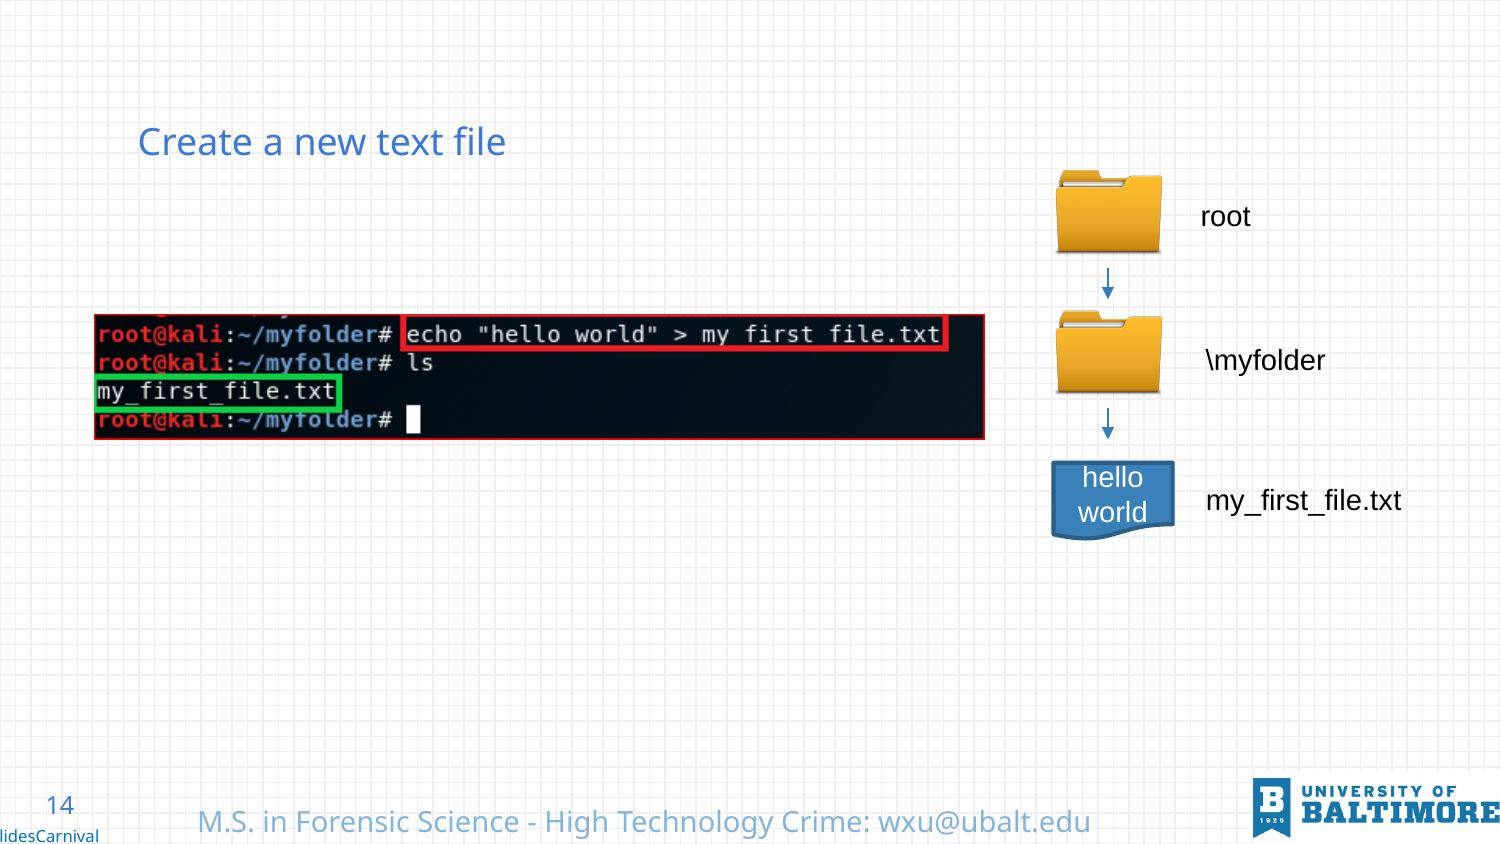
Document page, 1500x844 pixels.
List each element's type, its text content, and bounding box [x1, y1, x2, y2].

picture [93, 314, 986, 440]
text_box hello world [1051, 460, 1175, 541]
slide_number 14 [14, 774, 105, 840]
picture [1053, 298, 1163, 409]
title Create a new text file [122, 36, 1237, 178]
picture [1053, 158, 1163, 268]
text_box root [1185, 190, 1267, 240]
picture [1253, 771, 1500, 844]
text_box my_first_file.txt [1191, 473, 1417, 524]
text_box \myfolder [1190, 333, 1341, 384]
